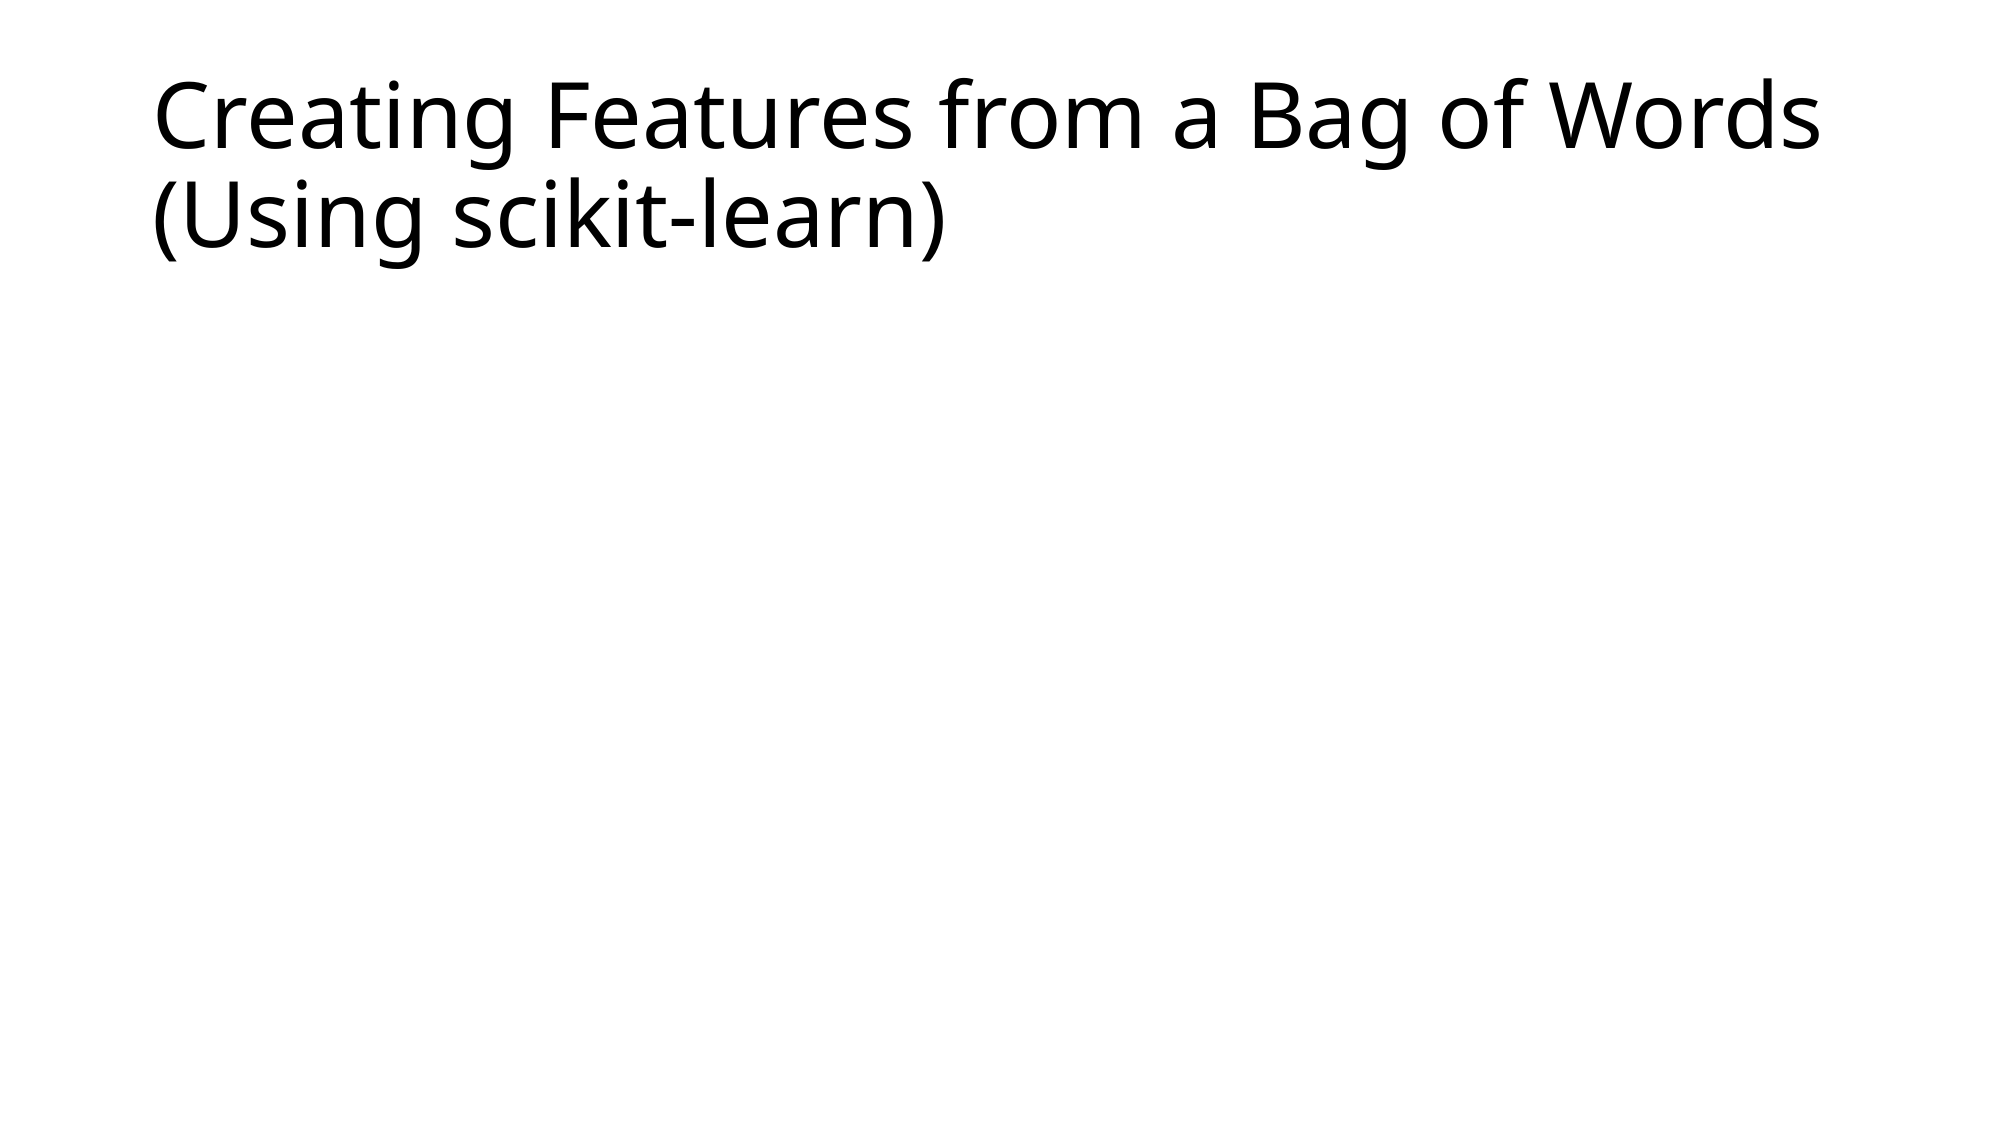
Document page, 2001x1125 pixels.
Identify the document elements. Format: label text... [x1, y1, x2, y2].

title Creating Features from a Bag of Words (Using scikit-learn) [137, 59, 1863, 278]
